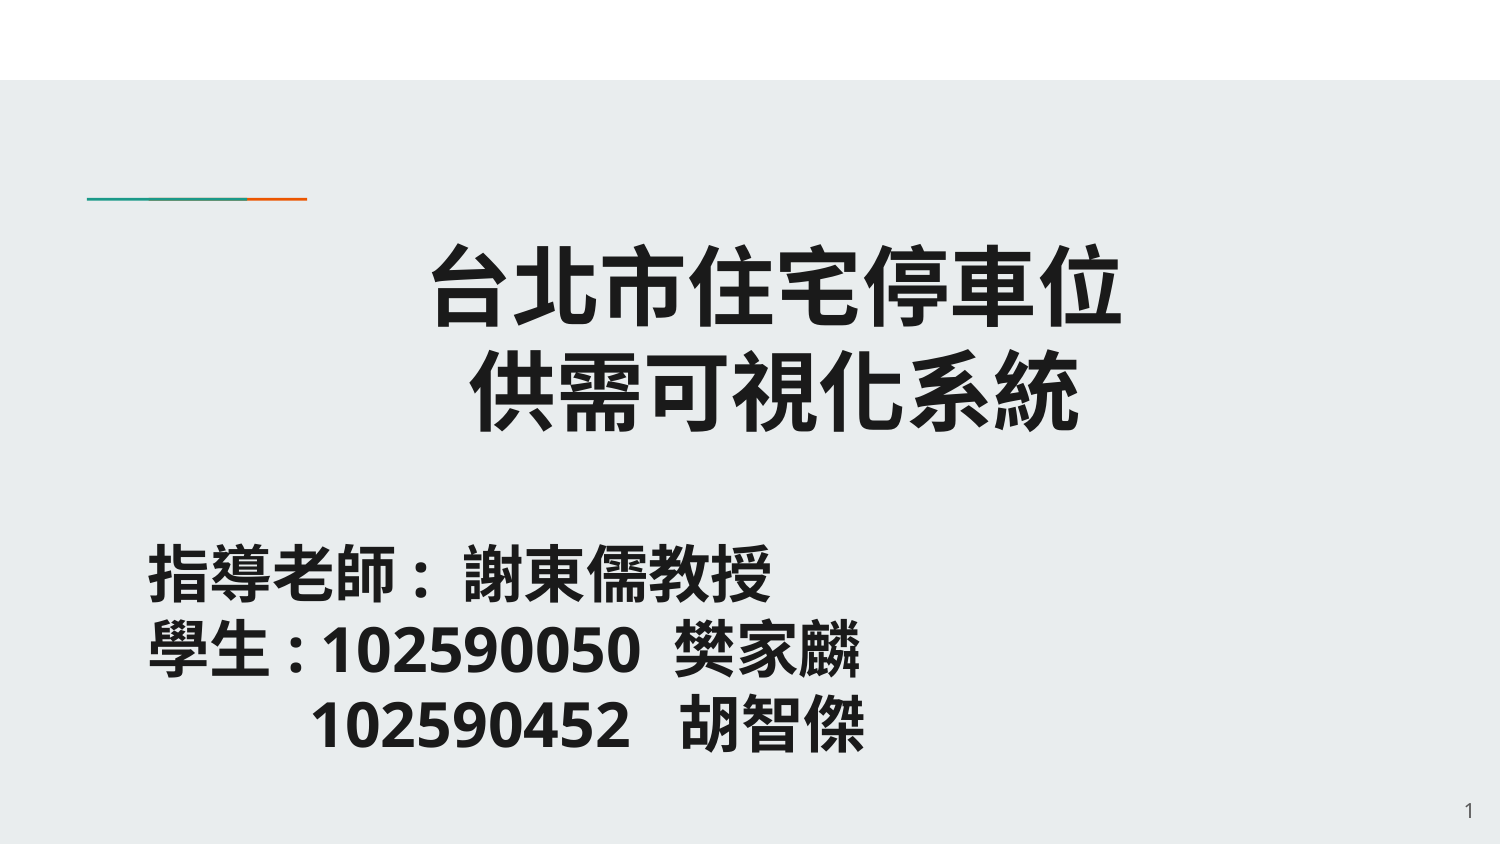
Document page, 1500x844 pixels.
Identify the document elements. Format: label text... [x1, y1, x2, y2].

title 台北市住宅停車位 供需可視化系統 [76, 216, 1474, 490]
slide_number ‹#› [1400, 779, 1491, 844]
subtitle 指導老師: 謝東儒教授 學生: 102590050 樊家麟 102590452 胡智傑 [132, 520, 1394, 844]
